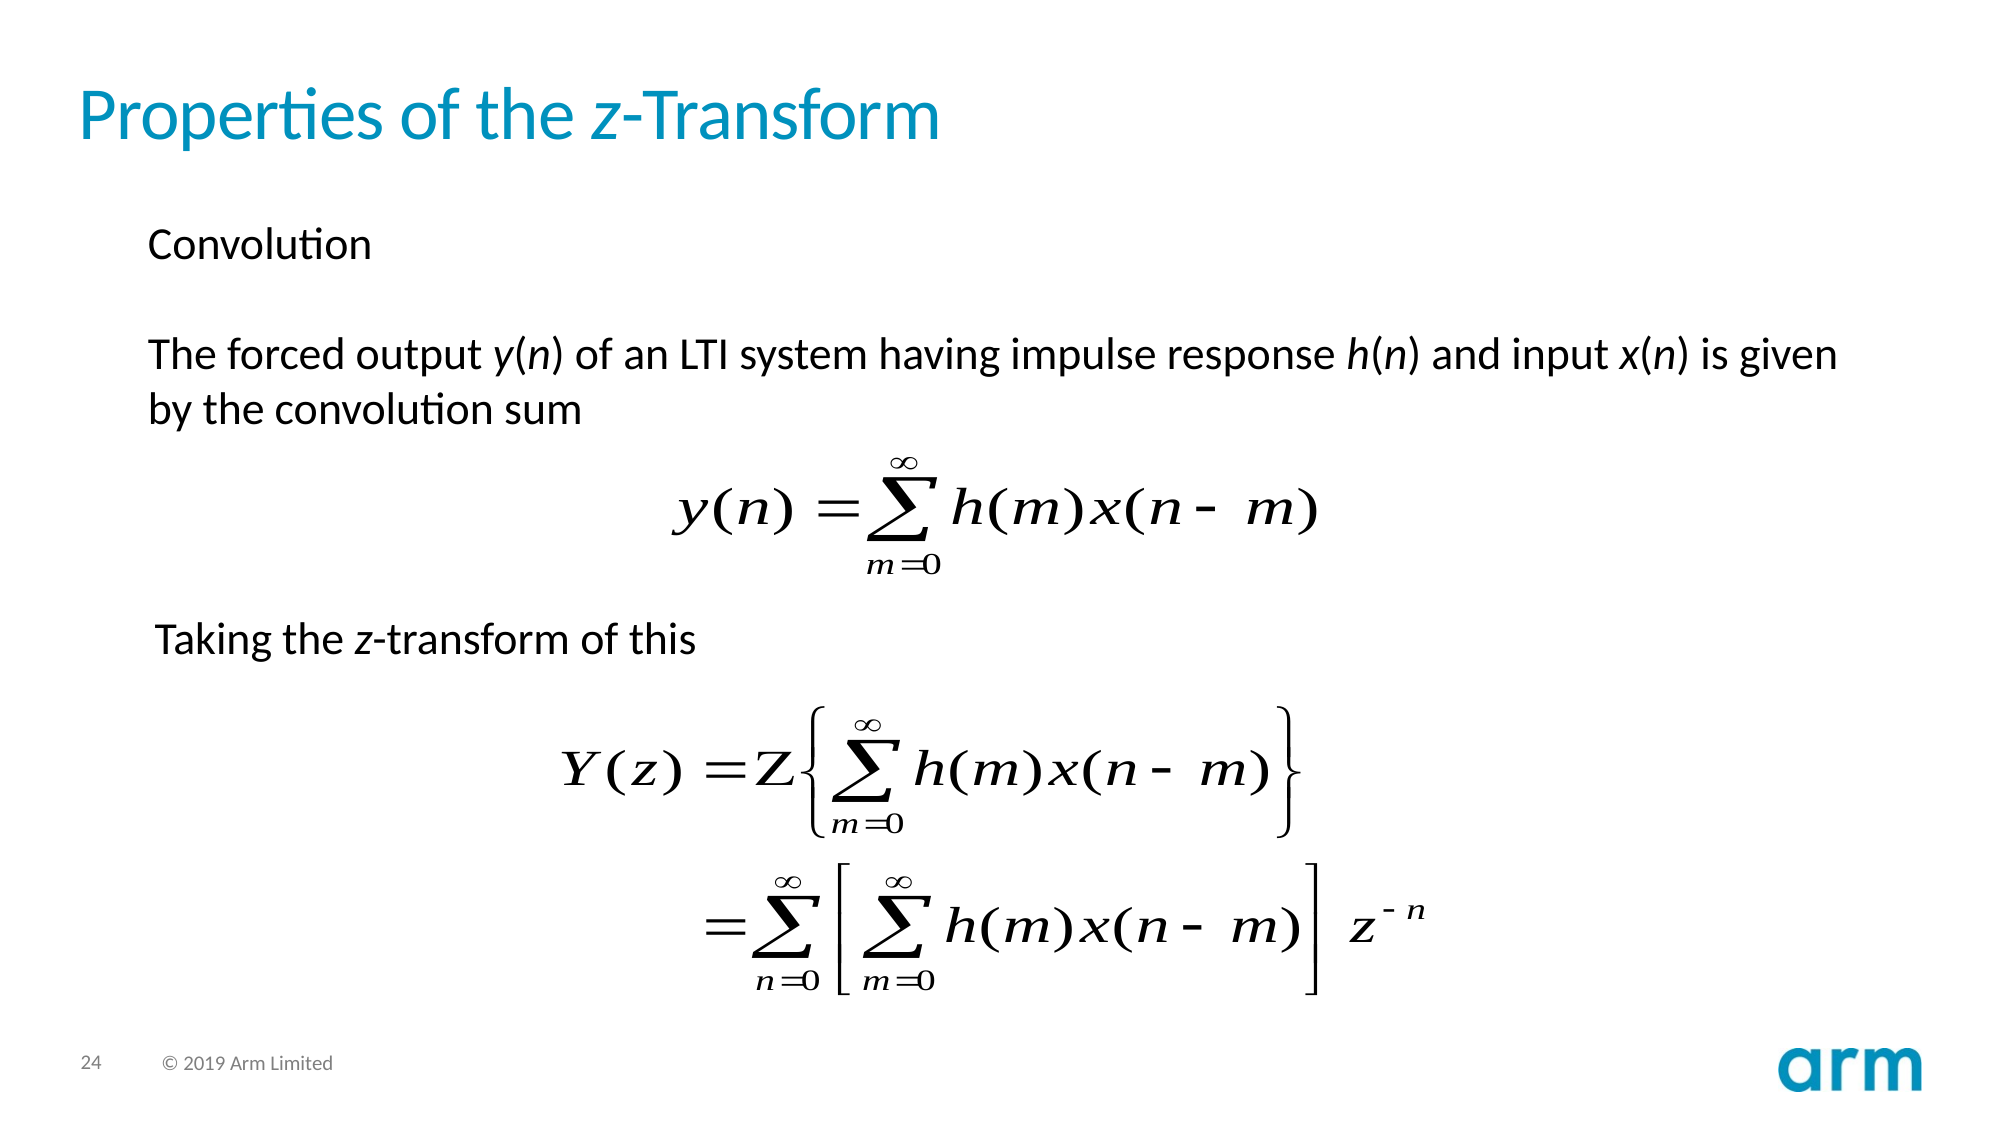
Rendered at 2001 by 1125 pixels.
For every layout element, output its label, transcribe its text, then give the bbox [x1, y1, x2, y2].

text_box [551, 694, 1442, 1008]
text_box Taking the z-transform of this [139, 601, 712, 671]
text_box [660, 437, 1334, 586]
picture [1889, 1048, 1903, 1053]
picture [1778, 1072, 1794, 1092]
title Properties of the z-Transform [78, 78, 1922, 186]
picture [1911, 1048, 1922, 1062]
picture [1788, 1056, 1812, 1083]
picture [1803, 1048, 1922, 1092]
picture [1778, 1048, 1794, 1067]
text_box Convolution The forced output y(n) of an LTI system having impulse response h(n) and input x(n) is given by the convolution sum [133, 206, 1865, 496]
